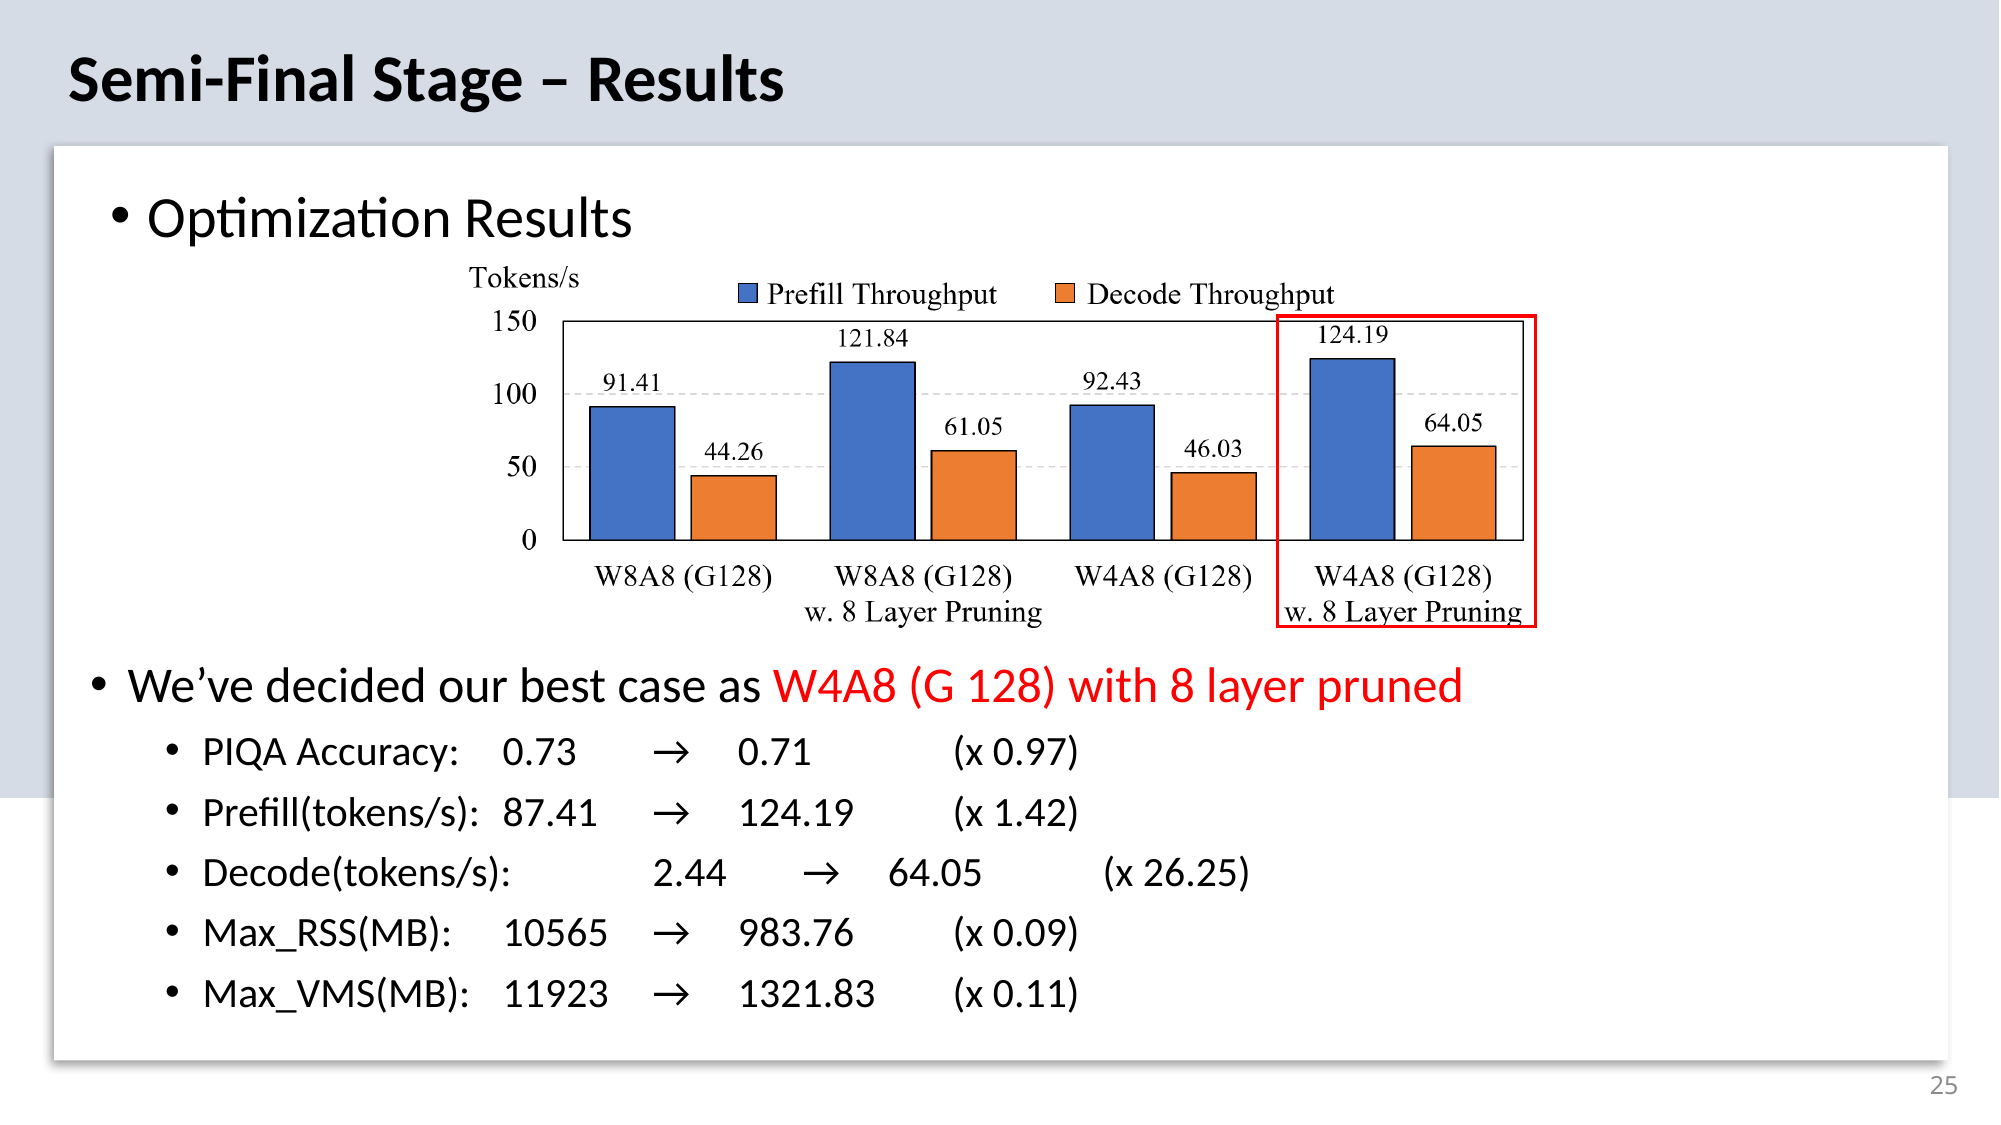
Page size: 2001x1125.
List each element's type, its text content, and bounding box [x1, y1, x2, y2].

picture [464, 258, 1536, 636]
text_box We’ve decided our best case as W4A8 (G 128) with 8 layer pruned PIQA Accuracy: 0.73 → 0.71 (x 0.97) Prefill(tokens/s): 87.41 → 124.19 (x 1.42) Decode(tokens/s): 2.44 → 64.05 (x 26.25) Max_RSS(MB): 10565 → 983.76 (x 0.09) Max_VMS(MB): 11923 → 1321.83 (x 0.11) [75, 652, 1905, 1050]
text_box Optimization Results [95, 179, 1875, 652]
slide_number 25 [1523, 1056, 1974, 1117]
text_box Semi-Final Stage – Results [54, 27, 1499, 122]
